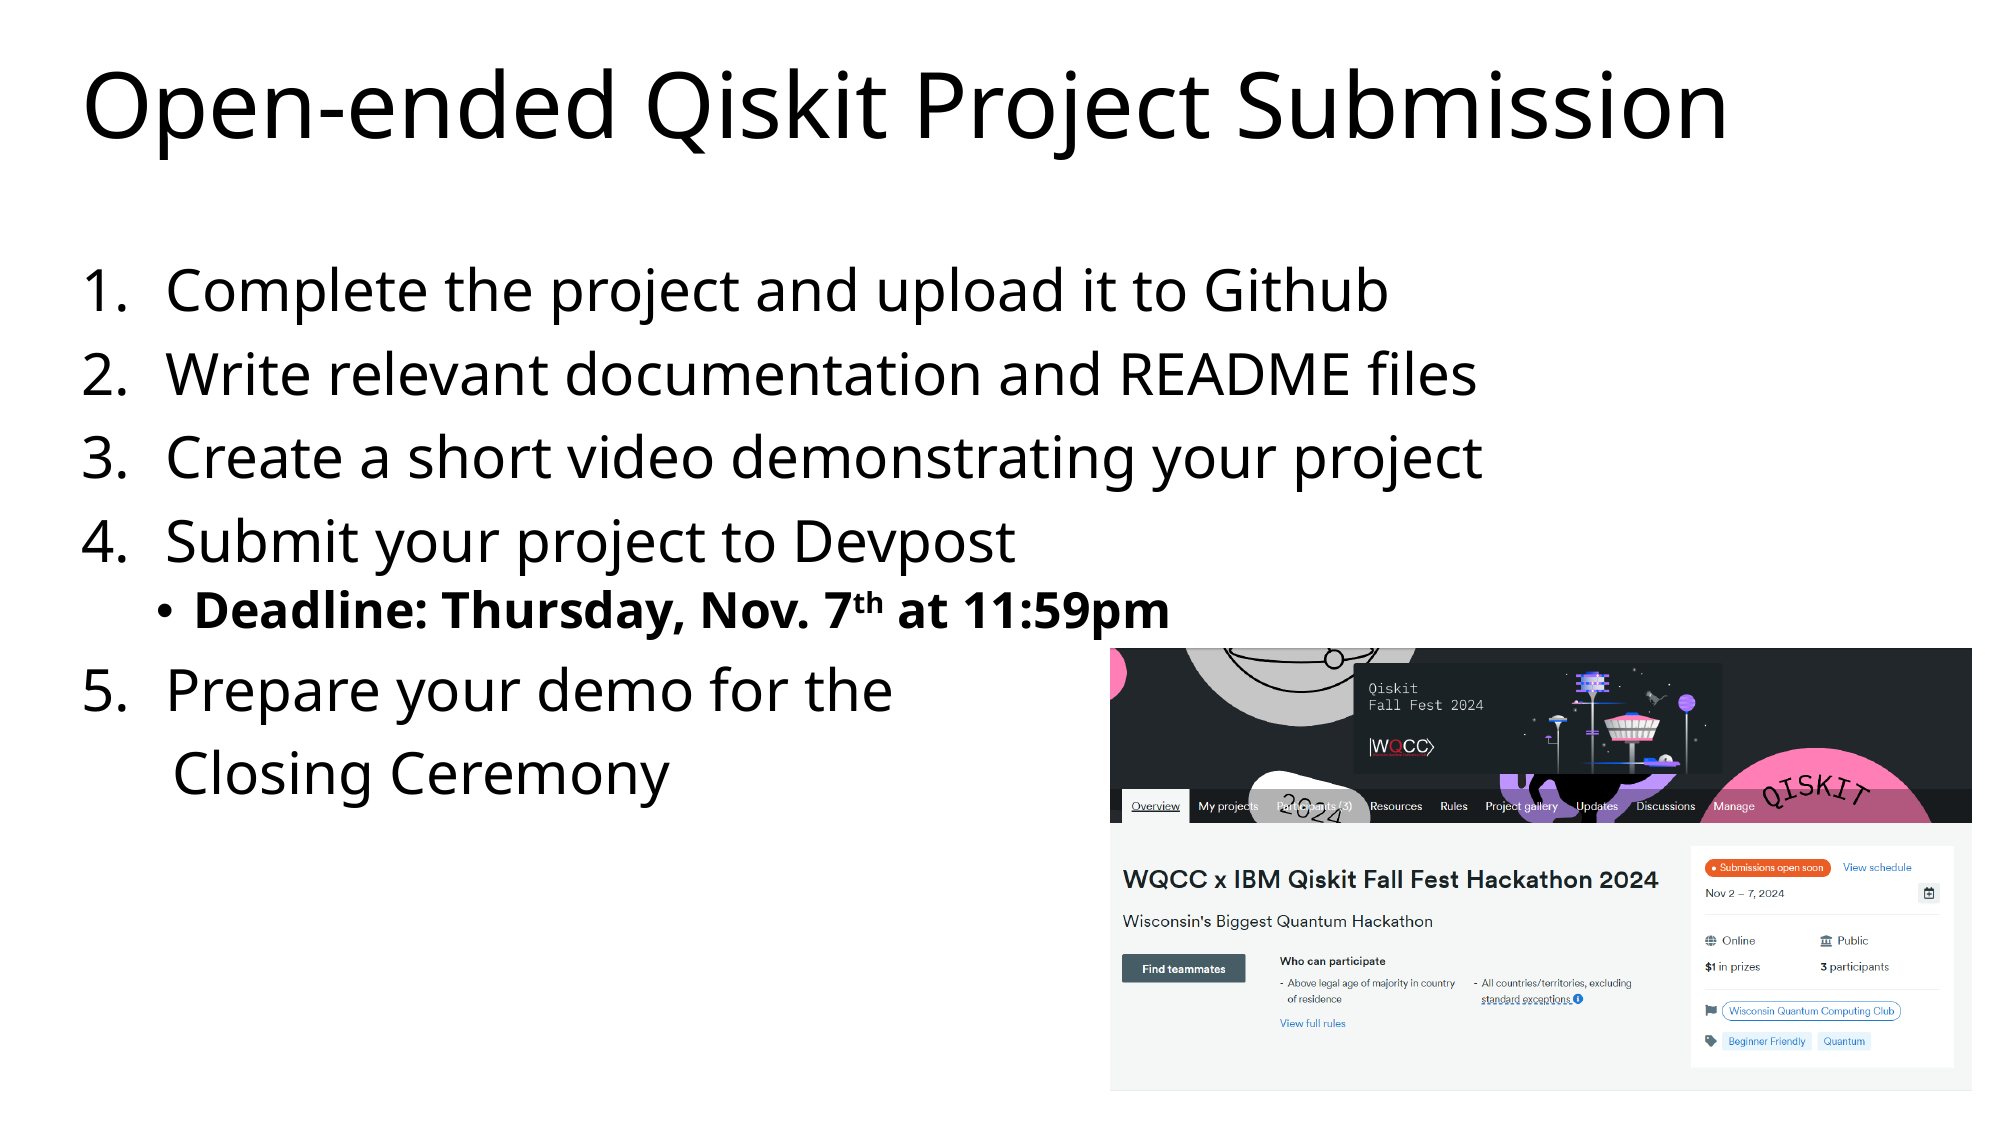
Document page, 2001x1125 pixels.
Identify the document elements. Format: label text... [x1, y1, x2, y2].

picture [1109, 648, 1972, 1094]
title Open-ended Qiskit Project Submission [66, 0, 1934, 218]
list Complete the project and upload it to Github Write relevant documentation and README files Create a short video demonstrating your project Submit your project to Devpost Deadline: Thursday, Nov. 7th at 11:59pm Prepare your demo for the Closing Ceremony [66, 253, 1934, 1007]
